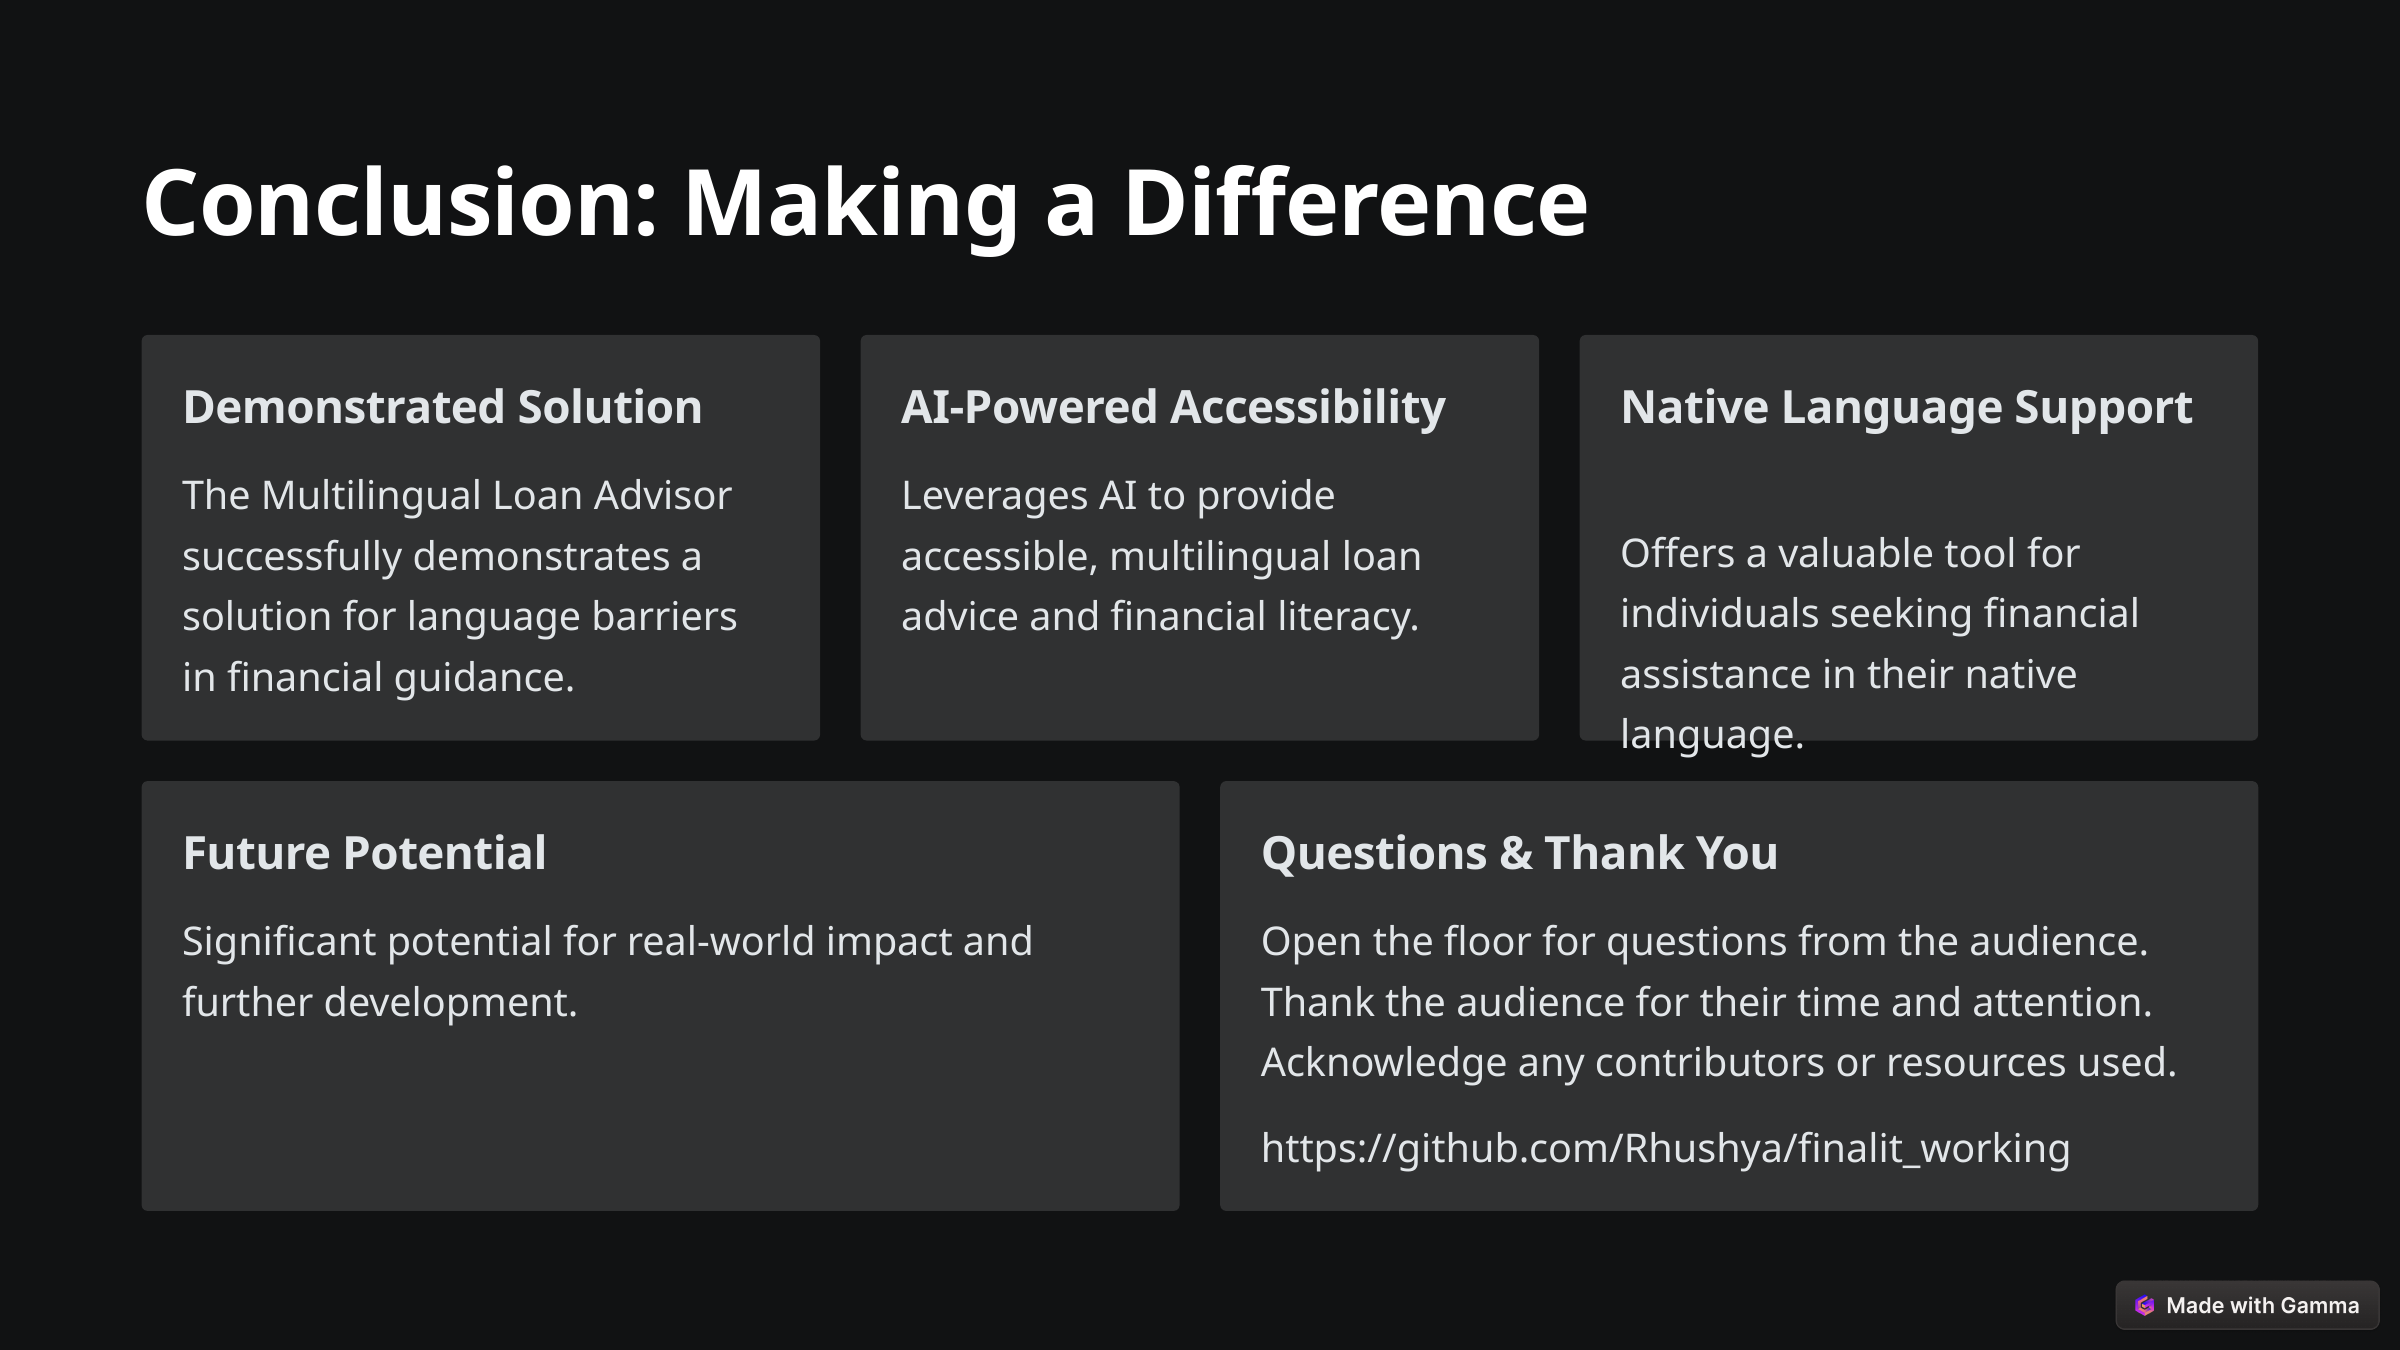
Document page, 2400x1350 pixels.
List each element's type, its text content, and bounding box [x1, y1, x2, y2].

text_box [1579, 334, 2259, 741]
text_box Future Potential [182, 821, 643, 879]
text_box Significant potential for real-world impact and further development. [182, 903, 1140, 1025]
text_box Open the floor for questions from the audience. Thank the audience for their time and attention. Acknowledge any contributors or resources used. [1260, 903, 2218, 1086]
text_box AI-Powered Accessibility [901, 375, 1486, 433]
text_box https://github.com/Rhushya/finalit_working [1260, 1109, 2218, 1171]
text_box The Multilingual Loan Advisor successfully demonstrates a solution for language barriers in financial guidance. [182, 457, 780, 701]
text_box [141, 781, 1180, 1211]
text_box Native Language Support [1620, 375, 2218, 491]
picture [2106, 1271, 2389, 1339]
text_box [860, 334, 1540, 741]
text_box Leverages AI to provide accessible, multilingual loan advice and financial literacy. [901, 457, 1499, 640]
text_box [1220, 781, 2259, 1211]
text_box Demonstrated Solution [182, 375, 735, 433]
text_box Conclusion: Making a Difference [141, 138, 1674, 254]
text_box [141, 334, 821, 741]
text_box Questions & Thank You [1260, 821, 1809, 879]
text_box Offers a valuable tool for individuals seeking financial assistance in their native language. [1620, 514, 2218, 697]
